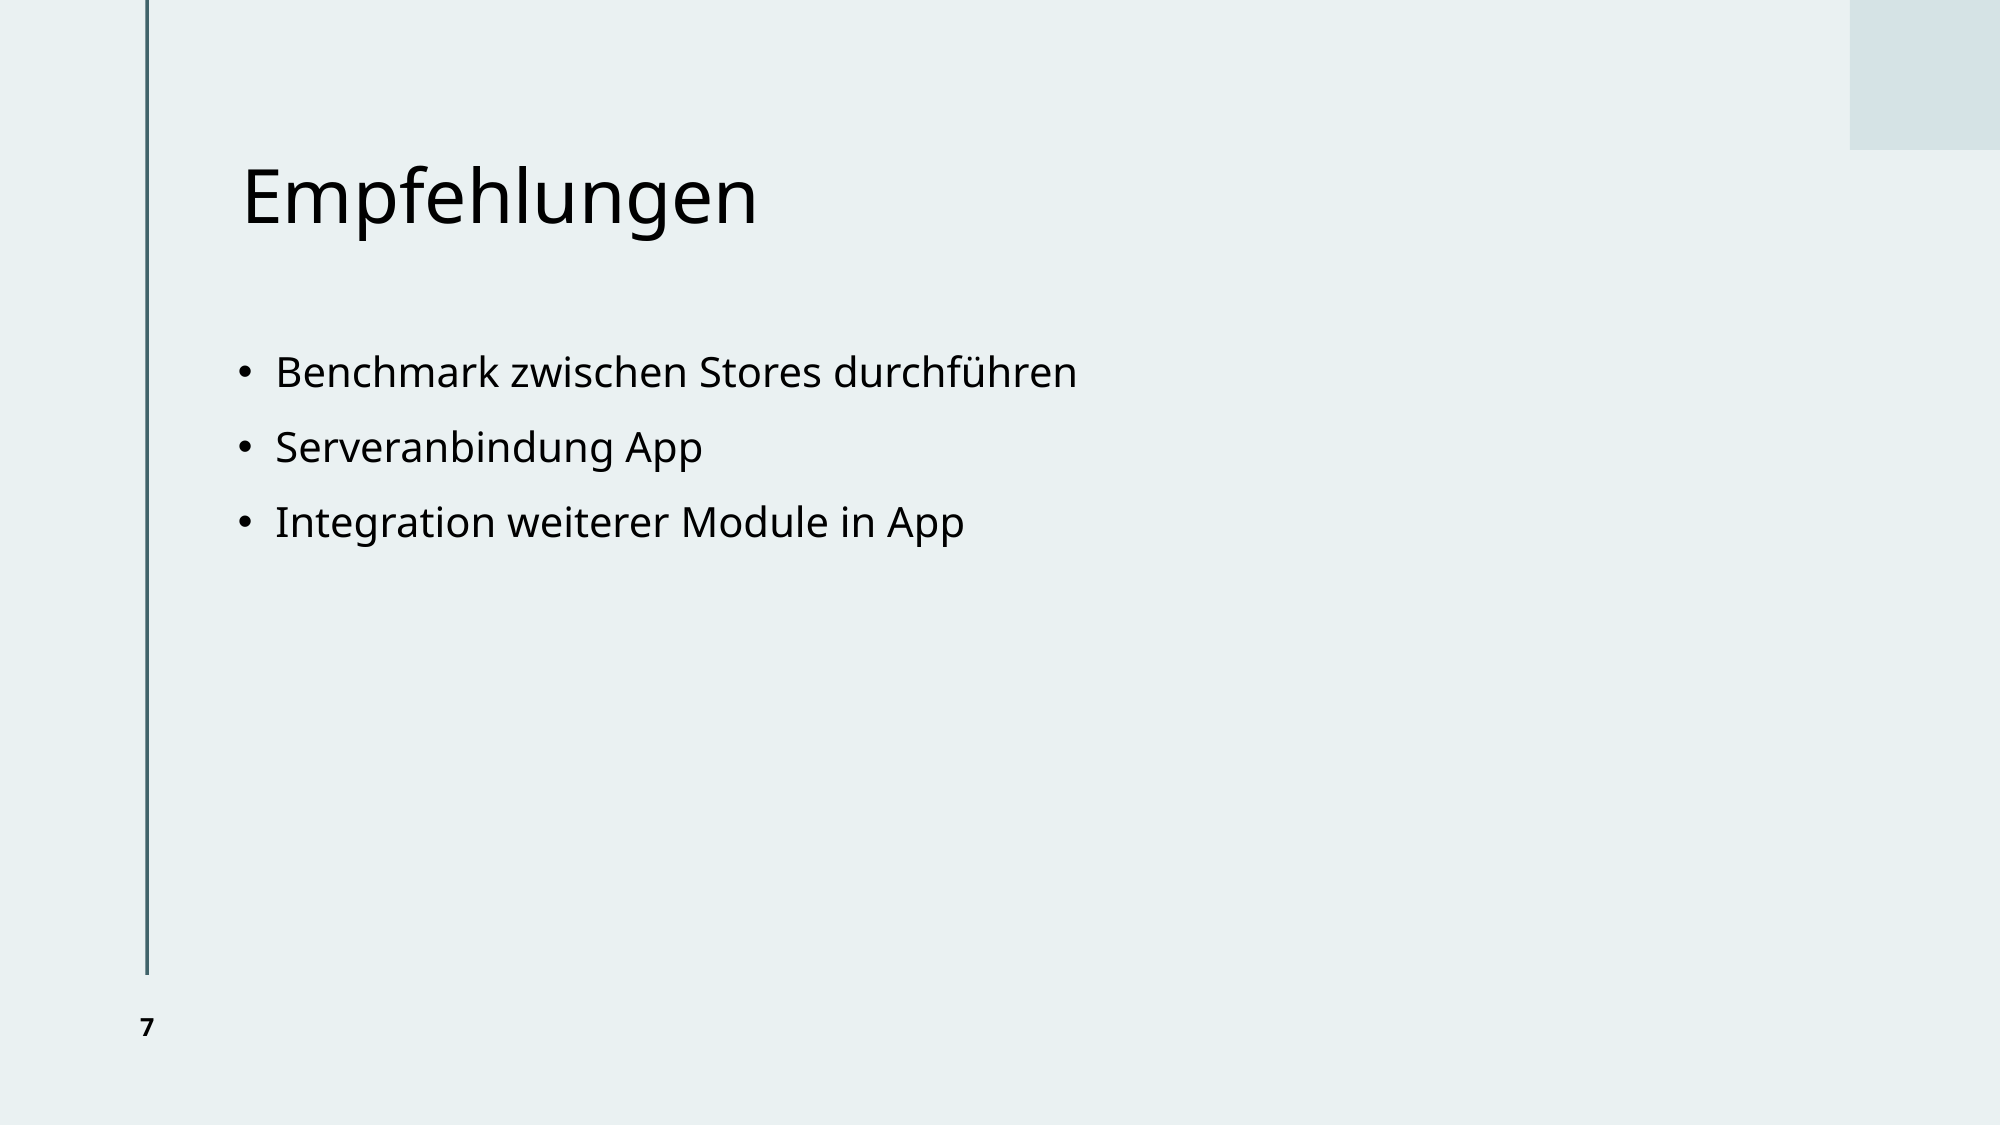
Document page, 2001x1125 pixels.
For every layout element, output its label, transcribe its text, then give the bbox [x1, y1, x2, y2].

title Empfehlungen [240, 82, 1743, 317]
list Benchmark zwischen Stores durchführen Serveranbindung App Integration weiterer Module in App [237, 345, 1641, 1022]
slide_number 7 [67, 975, 227, 1082]
